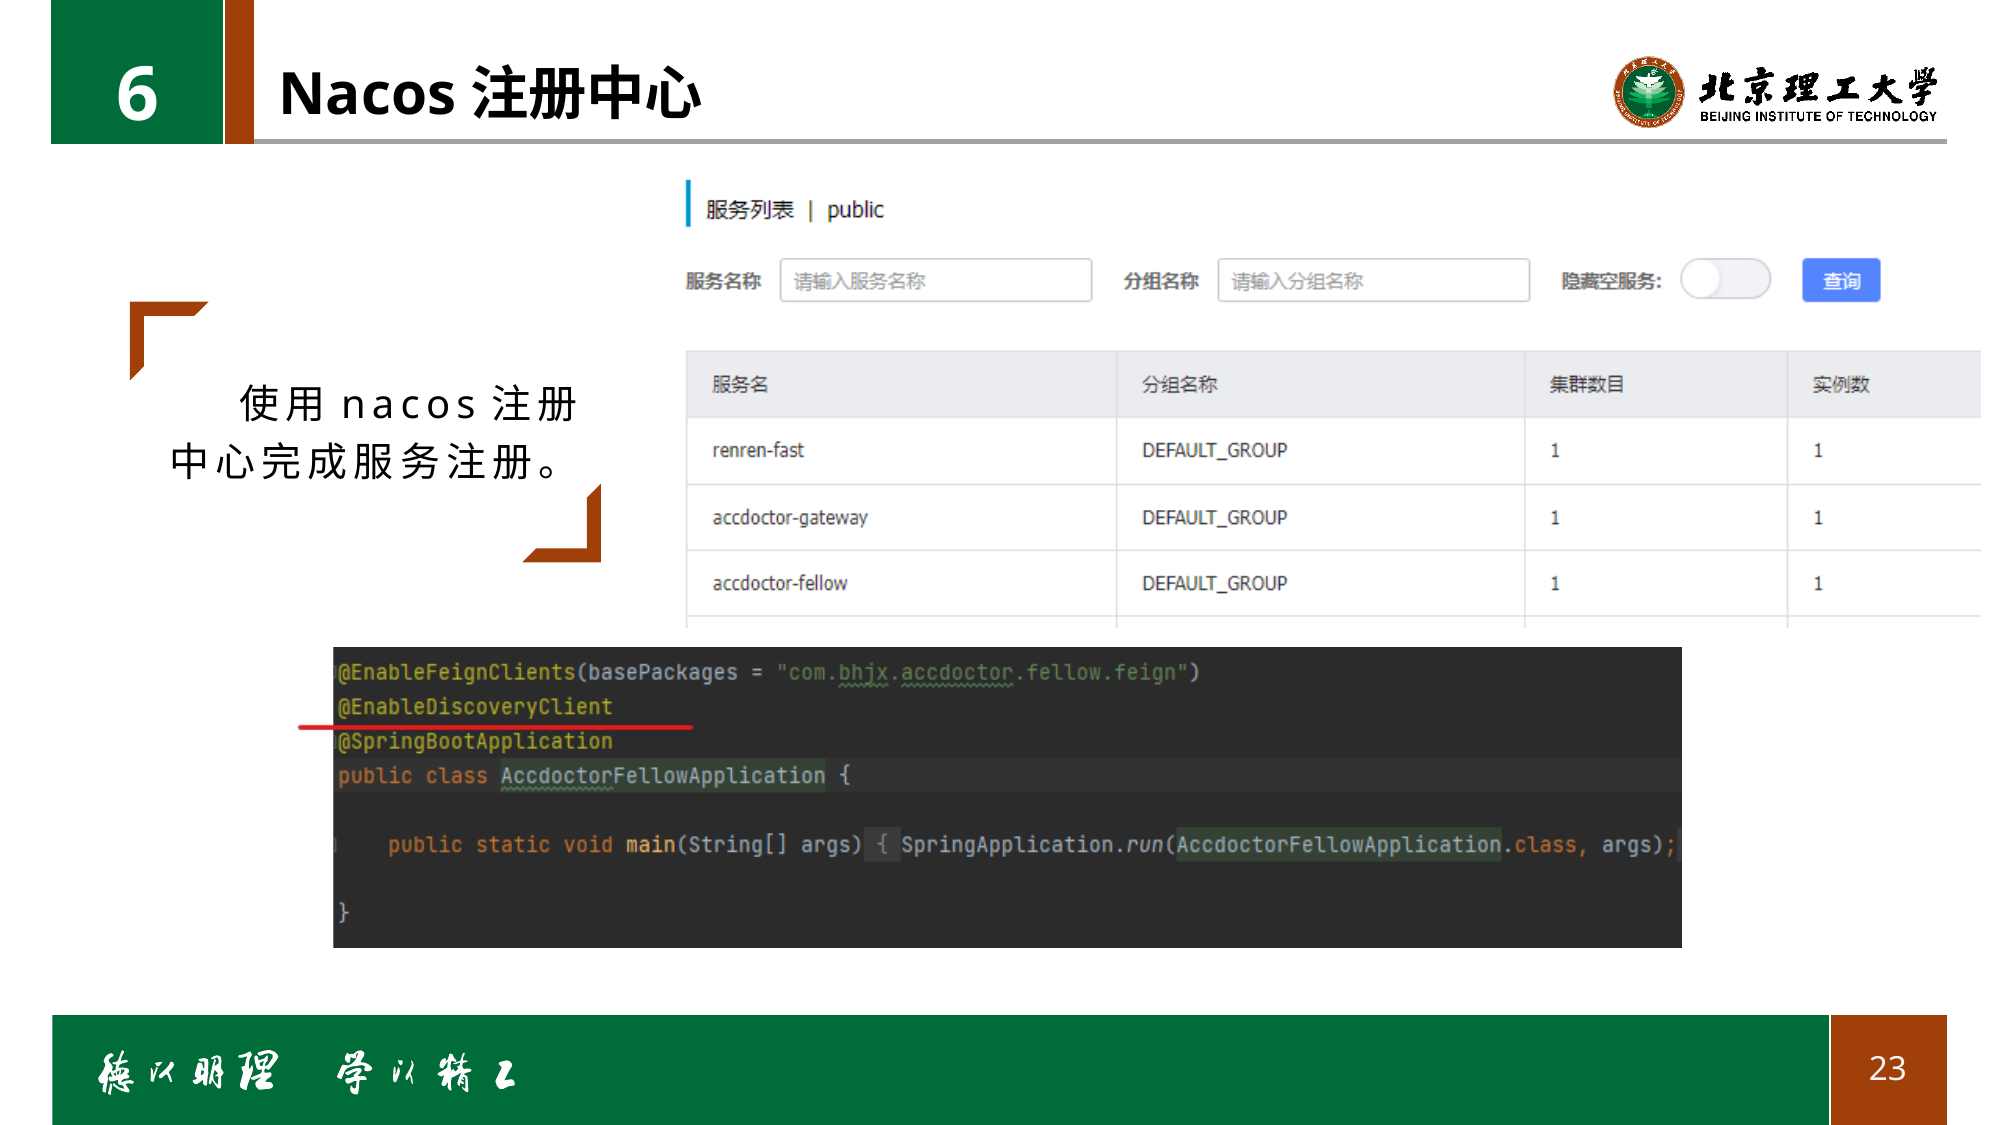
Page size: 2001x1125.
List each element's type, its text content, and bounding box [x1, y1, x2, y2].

text_box 使用nacos注册中心完成服务注册。 [169, 268, 599, 537]
text_box [522, 483, 601, 563]
picture [1682, 56, 1937, 128]
text_box [129, 301, 209, 381]
picture [296, 647, 1682, 948]
title Nacos注册中心 [263, 56, 1682, 136]
text_box 6 [58, 38, 218, 144]
picture [680, 177, 1981, 628]
